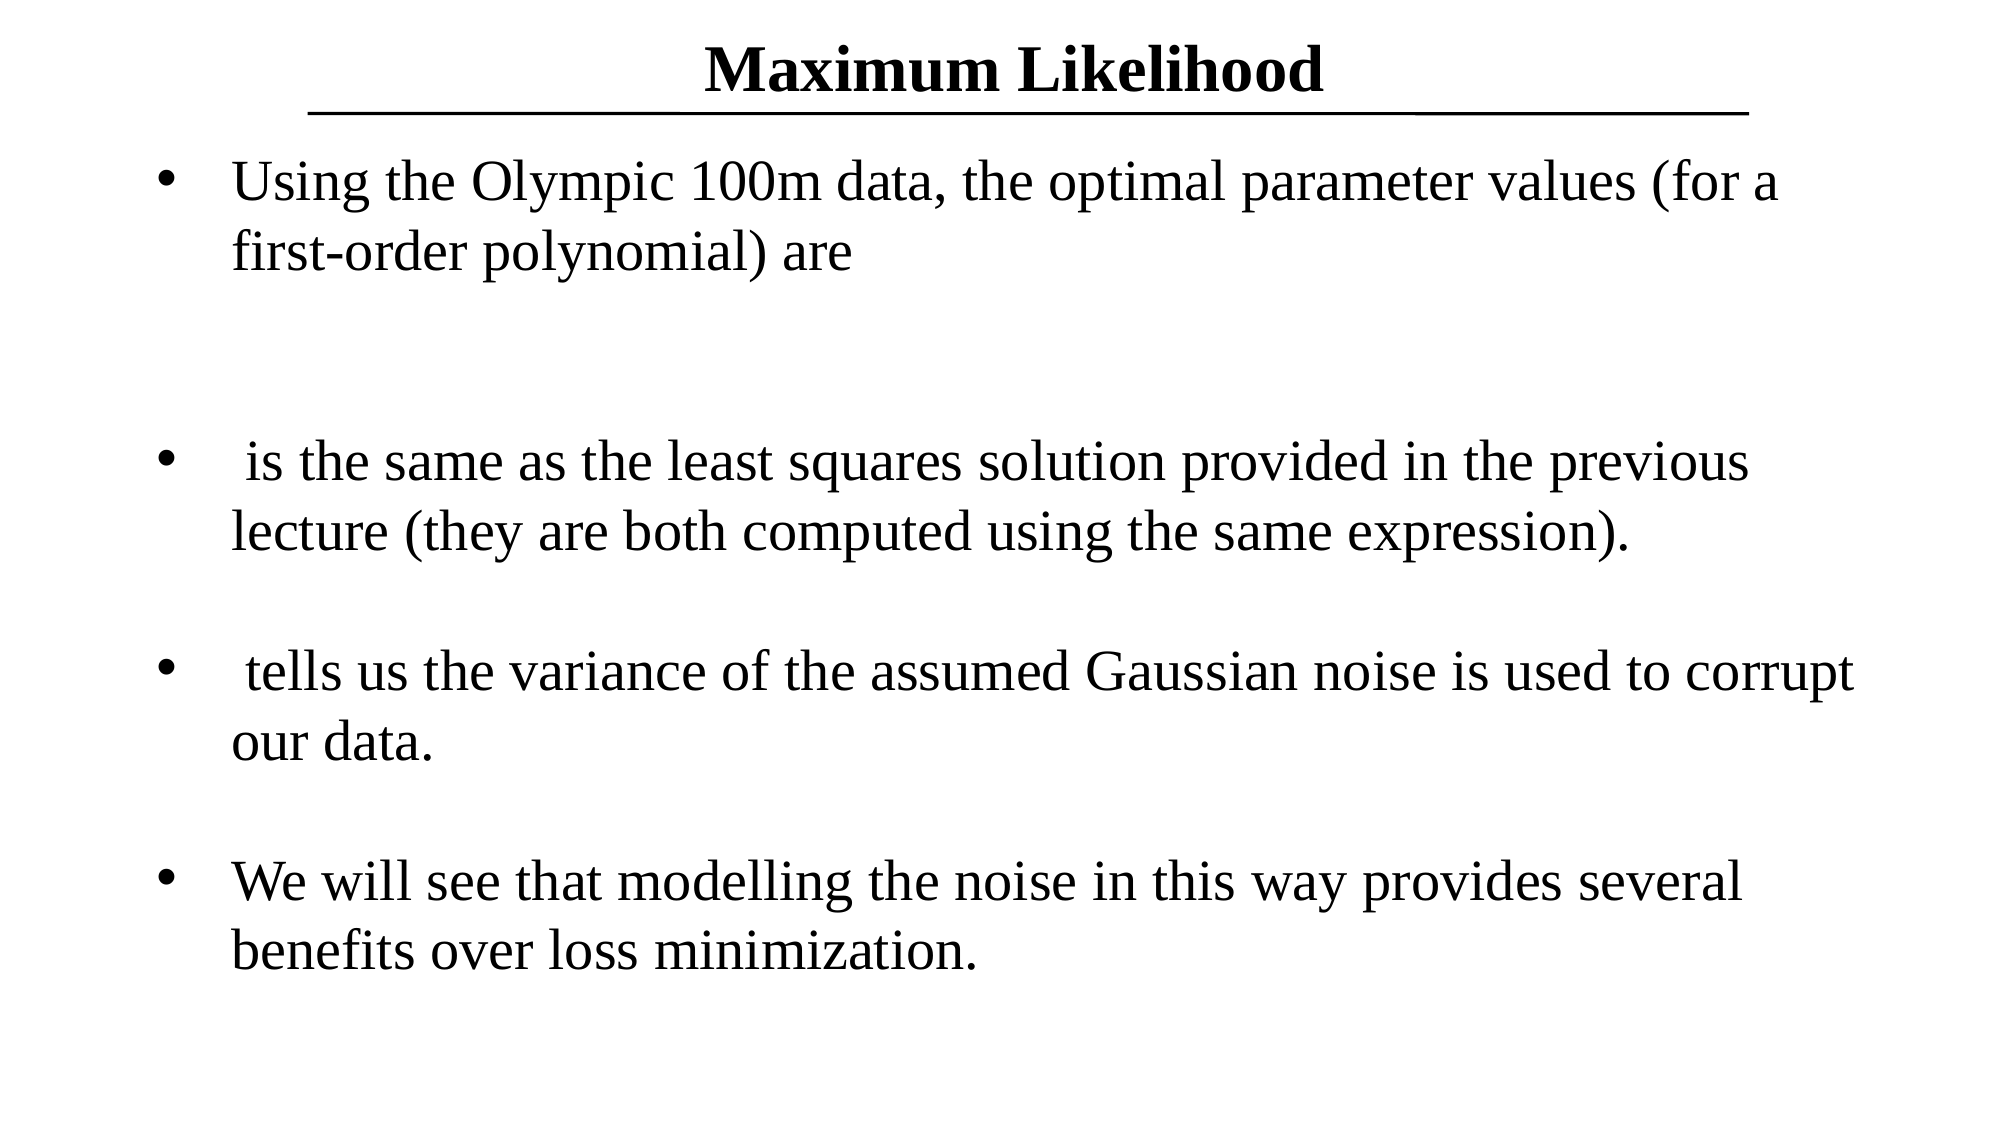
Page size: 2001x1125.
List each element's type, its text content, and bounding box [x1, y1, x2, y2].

text_box Maximum Likelihood [689, 17, 1341, 113]
